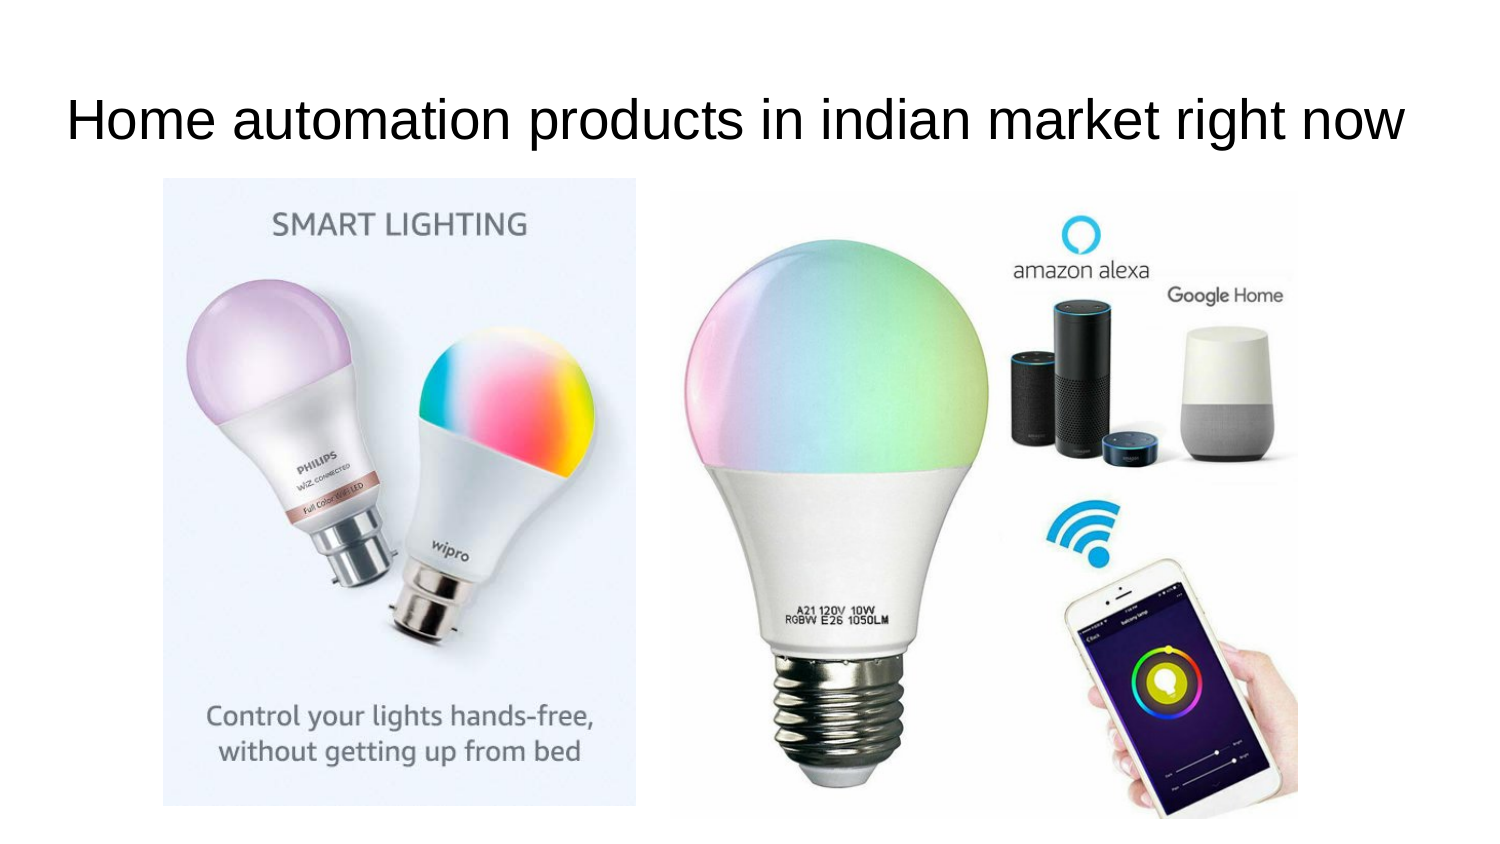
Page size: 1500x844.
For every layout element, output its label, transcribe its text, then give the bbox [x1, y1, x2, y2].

picture [163, 178, 636, 806]
picture [670, 191, 1298, 819]
title Home automation products in indian market right now [51, 72, 1449, 167]
